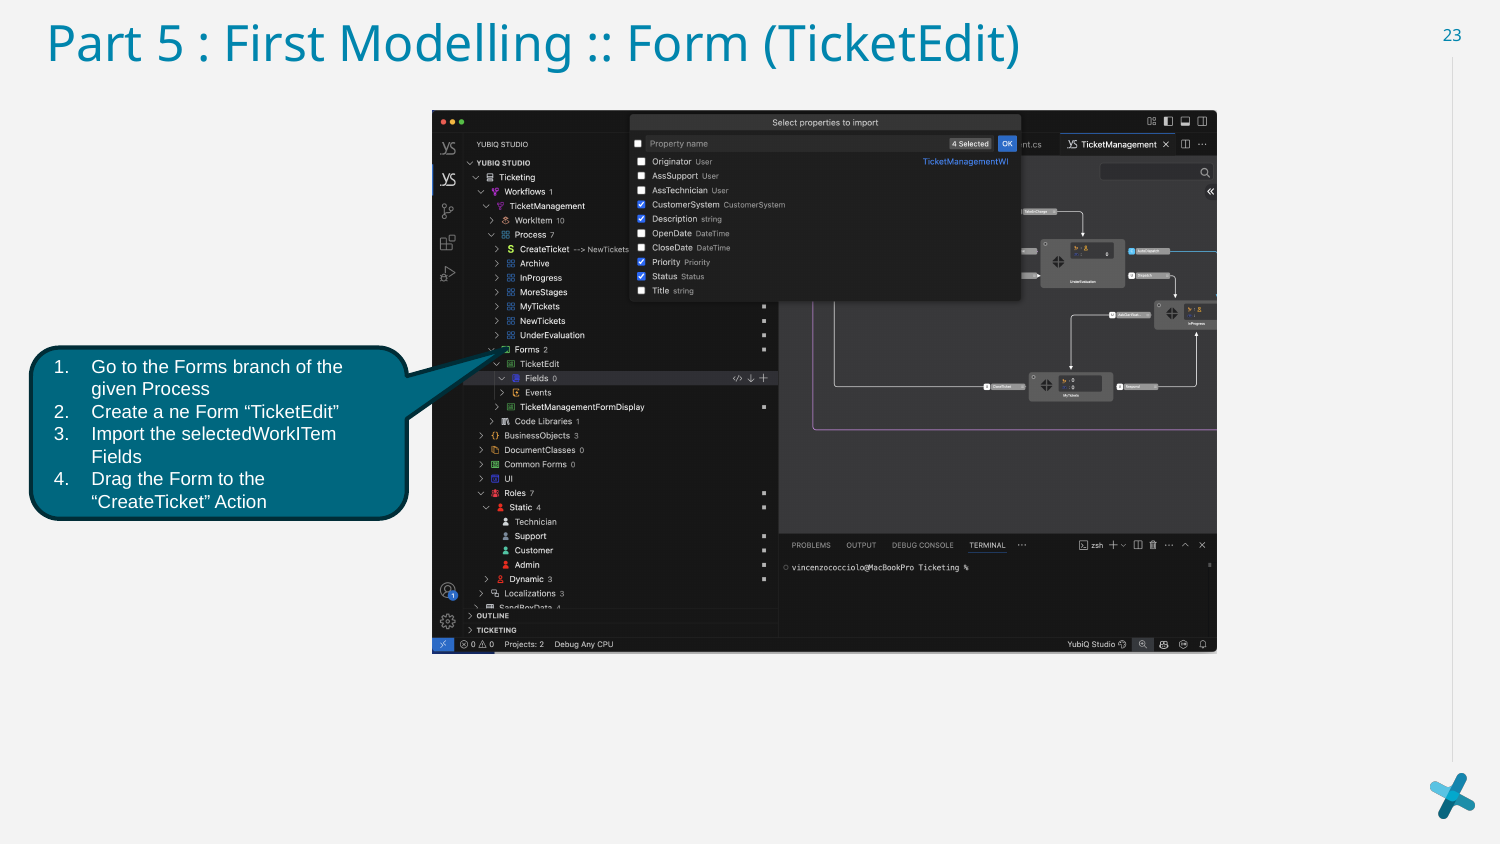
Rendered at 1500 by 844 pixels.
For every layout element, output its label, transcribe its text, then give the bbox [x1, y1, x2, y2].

title Part 5 : First Modelling :: Form (TicketEdit) [45, 75, 1399, 153]
text_box Go to the Forms branch of the given Process Create a ne Form “TicketEdit” Import the selectedWorkITem Fields Drag the Form to the “CreateTicket” Action [28, 345, 426, 521]
picture [431, 110, 1217, 654]
picture [1430, 773, 1475, 819]
text_box [0, 0, 1500, 75]
